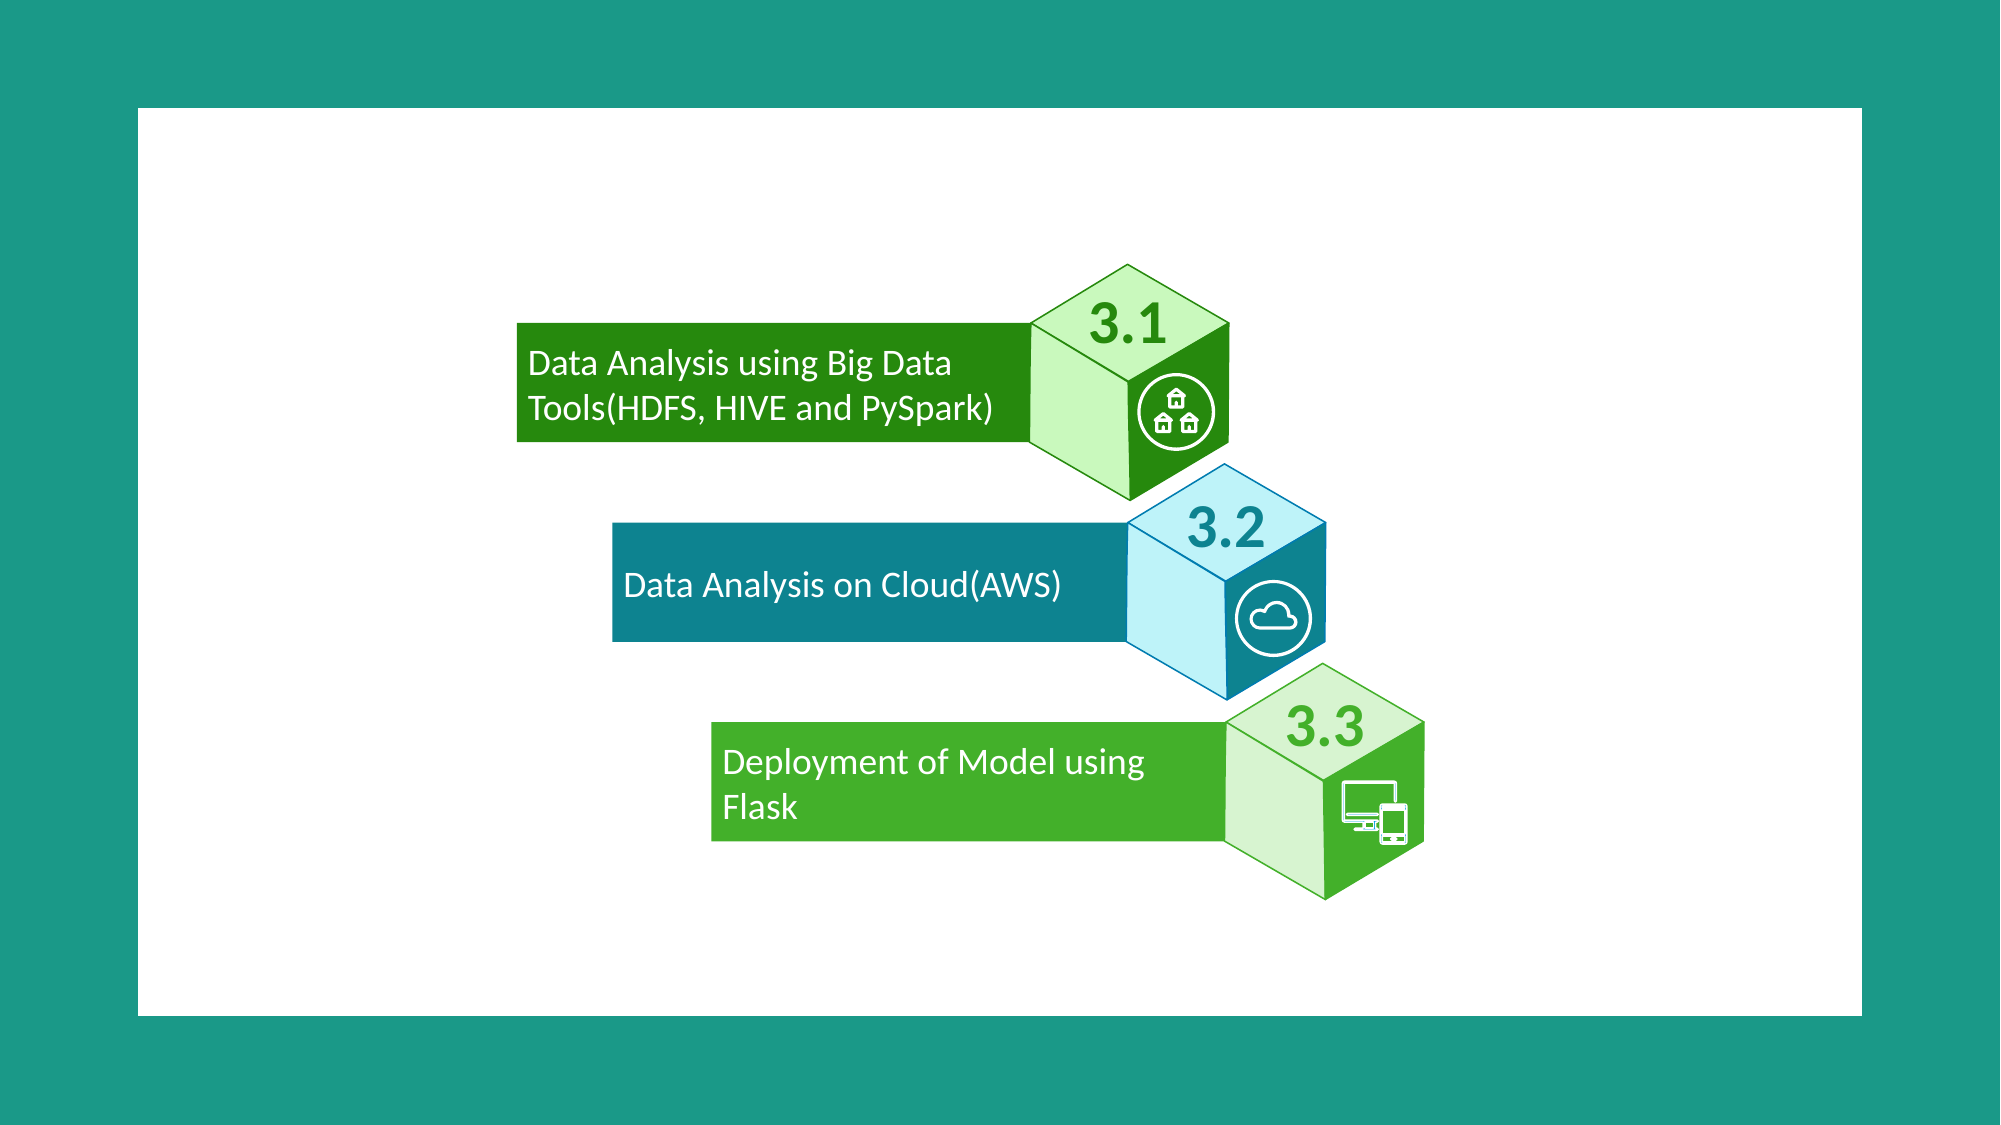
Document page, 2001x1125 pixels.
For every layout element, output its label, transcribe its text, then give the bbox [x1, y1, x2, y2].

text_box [1342, 780, 1408, 845]
text_box Data Analysis on Cloud(AWS) [612, 522, 1120, 642]
text_box Deployment of Model using Flask [711, 722, 1219, 842]
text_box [1125, 463, 1326, 701]
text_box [1137, 372, 1216, 452]
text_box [1234, 579, 1313, 658]
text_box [1029, 264, 1230, 501]
text_box Data Analysis using Big Data Tools(HDFS, HIVE and PySpark) [516, 322, 1024, 443]
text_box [1224, 663, 1425, 900]
